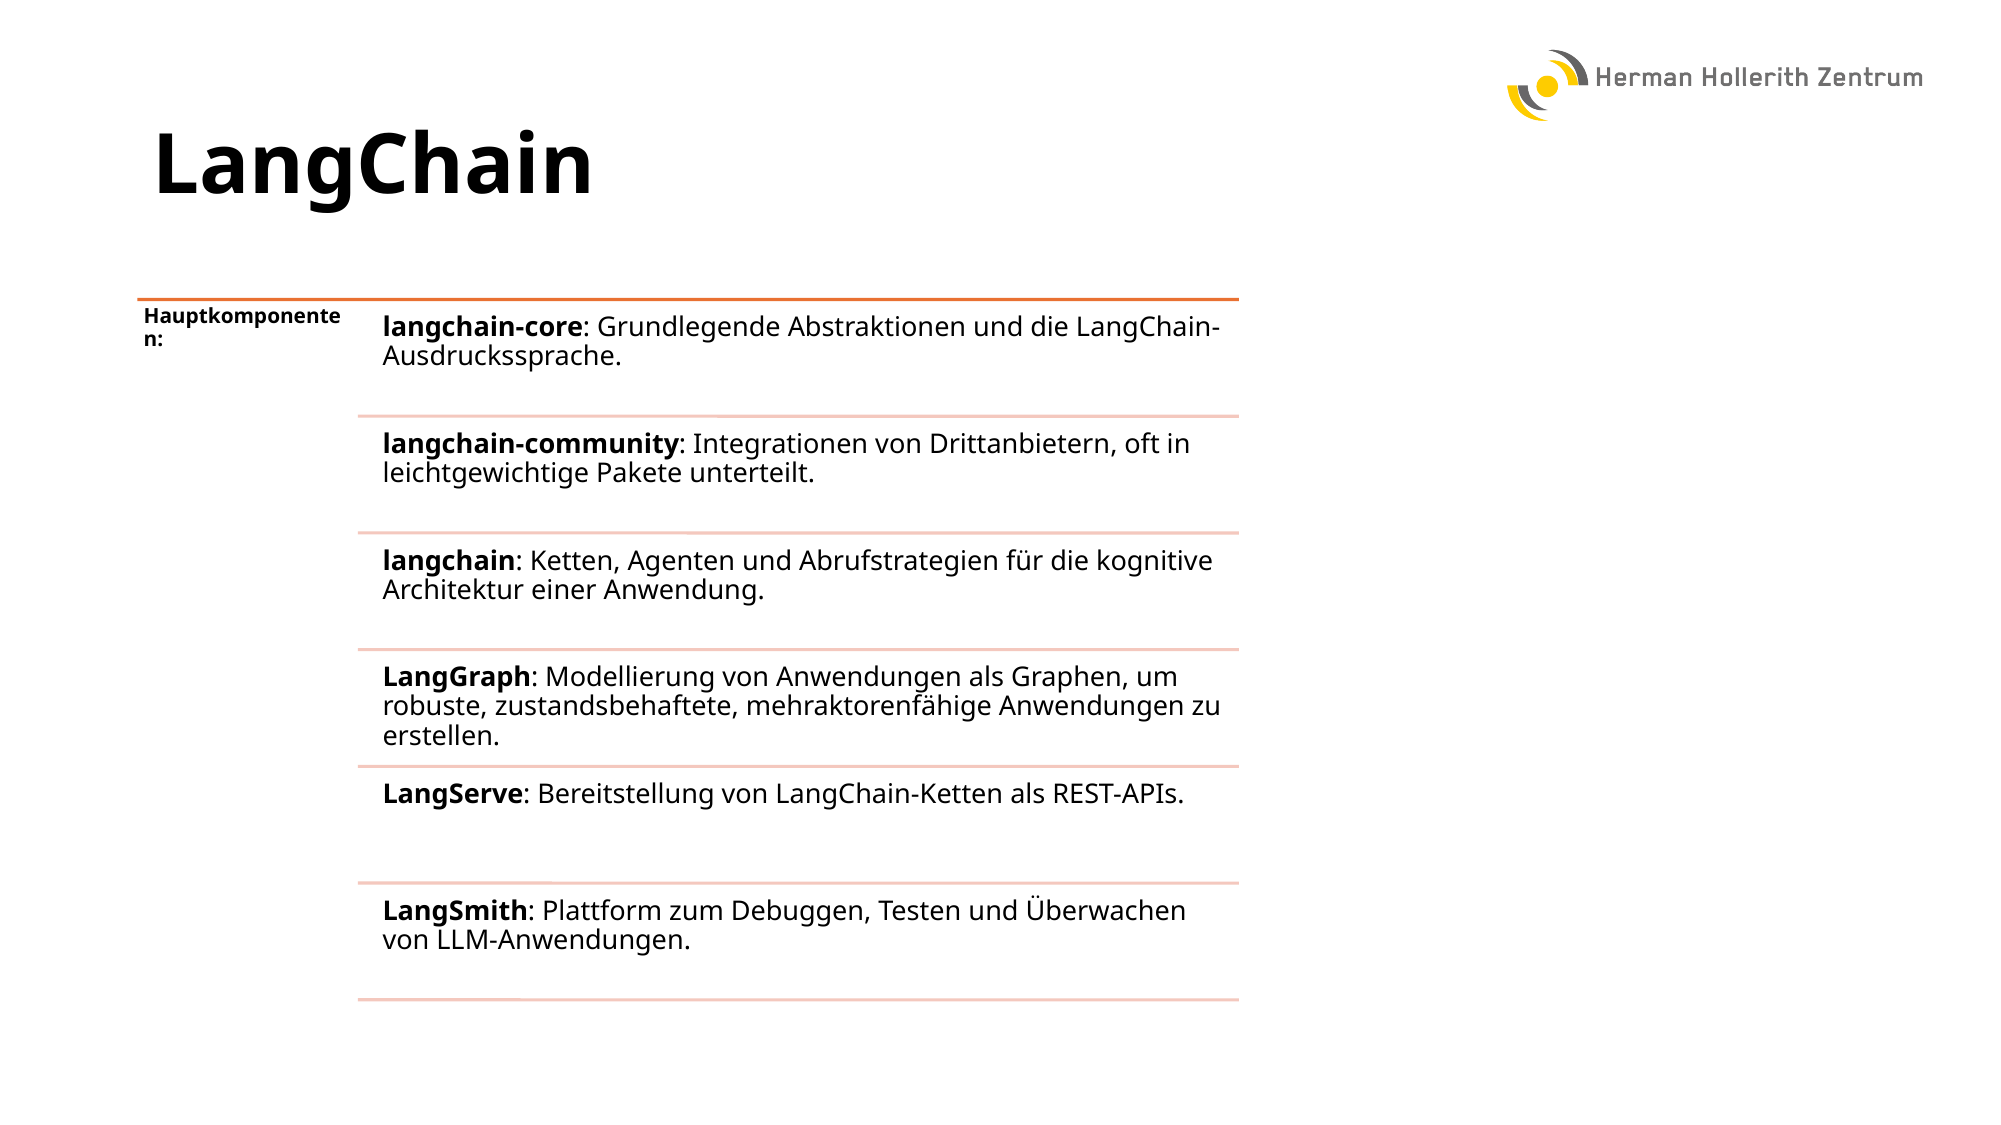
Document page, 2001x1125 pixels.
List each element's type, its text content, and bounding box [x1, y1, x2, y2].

picture [1507, 49, 1926, 121]
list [136, 298, 1240, 1006]
title LangChain [137, 59, 1863, 275]
